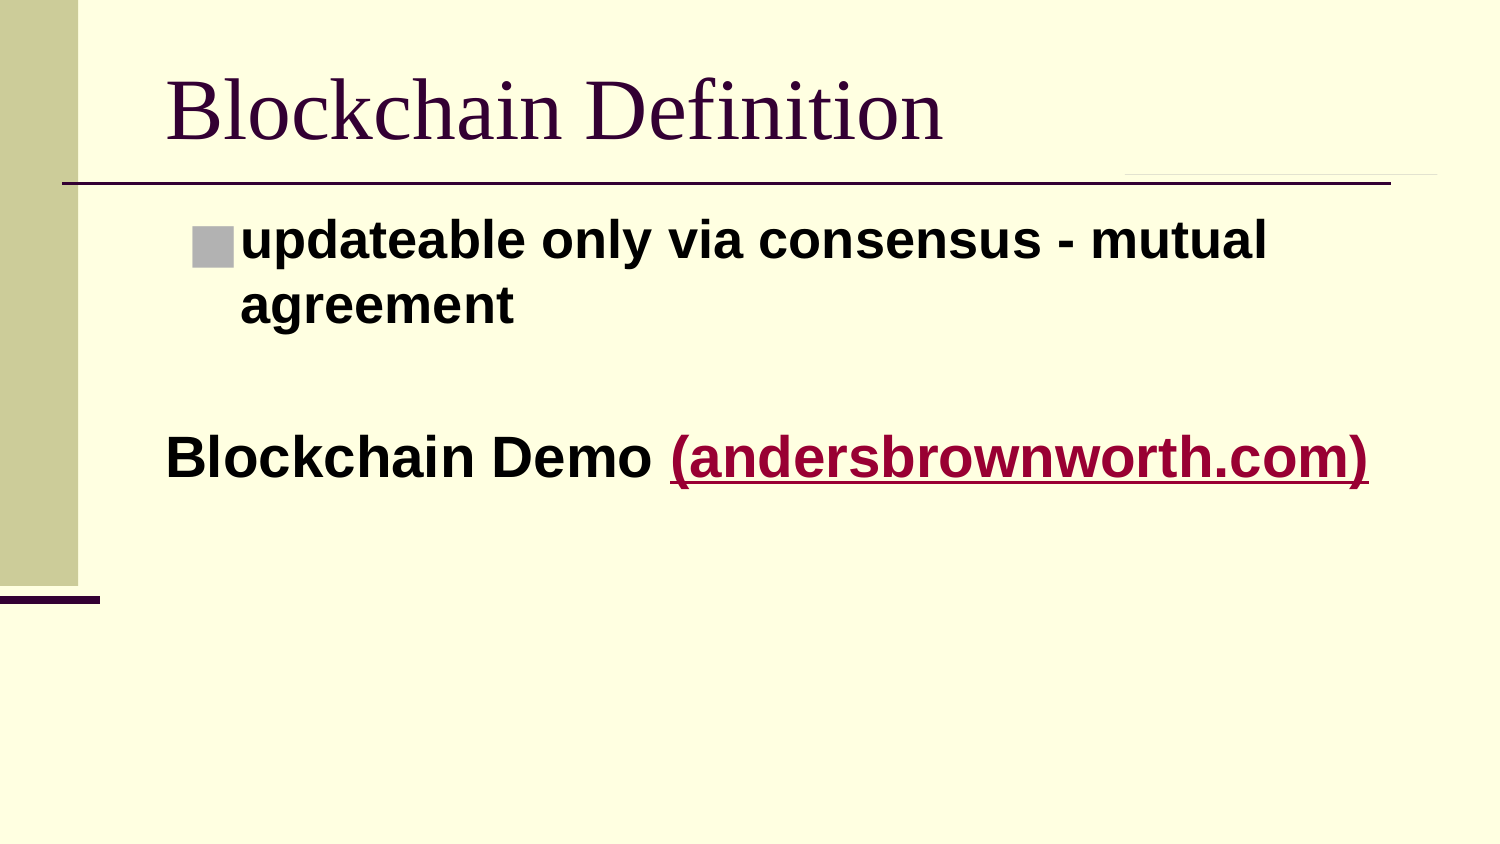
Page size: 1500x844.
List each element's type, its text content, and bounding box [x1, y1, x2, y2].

title Blockchain Definition [150, 34, 1425, 175]
list updateable only via consensus - mutual agreement Blockchain Demo (andersbrownworth.com) [150, 196, 1425, 755]
